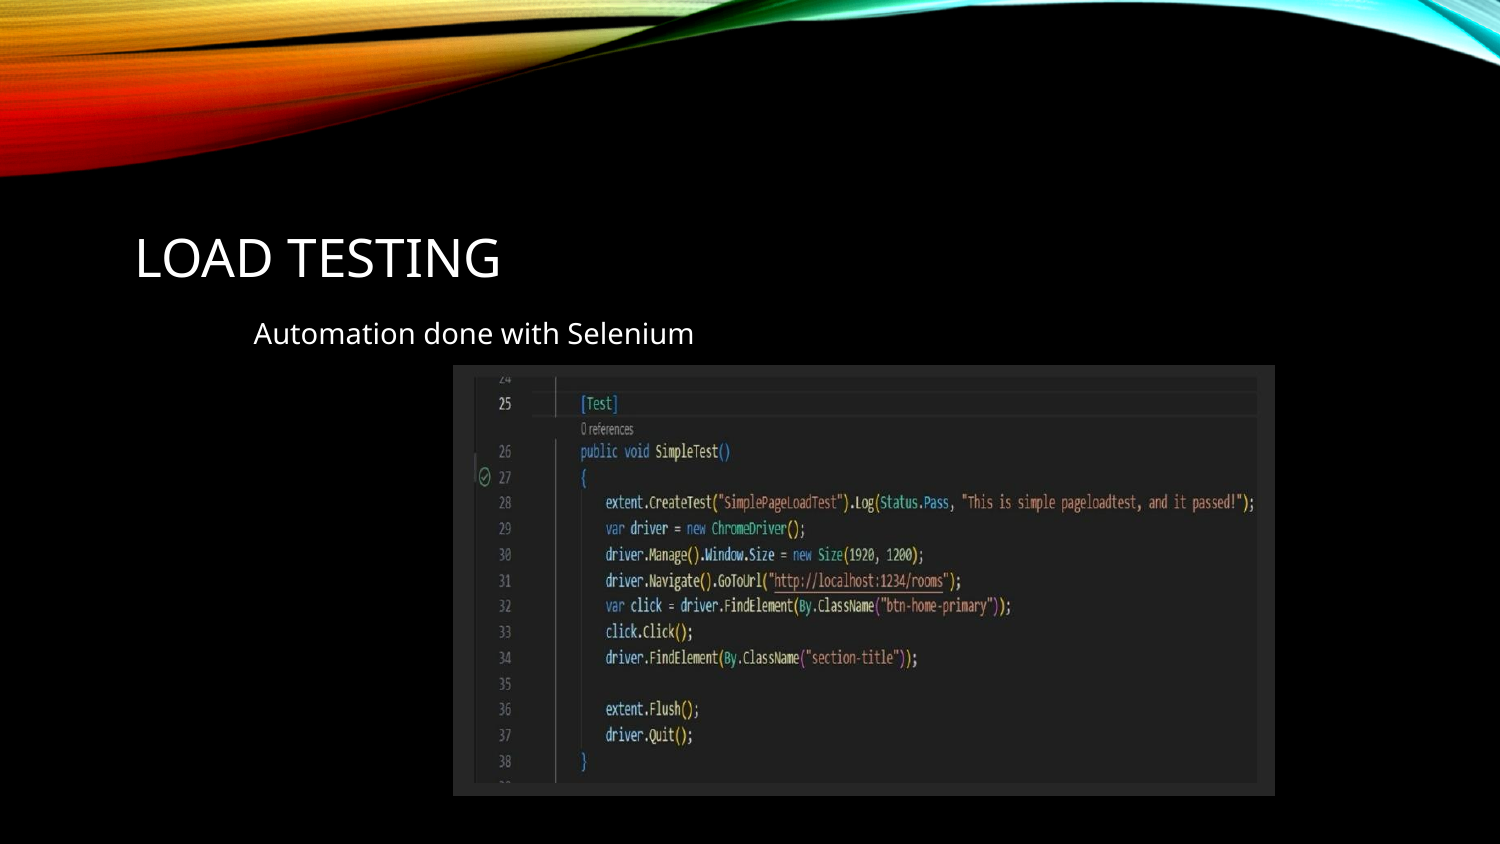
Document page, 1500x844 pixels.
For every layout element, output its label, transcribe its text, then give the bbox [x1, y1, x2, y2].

title Load Testing [119, 216, 1381, 305]
picture [0, 0, 1500, 178]
list Automation done with Selenium [238, 304, 1500, 712]
picture [453, 365, 1275, 796]
